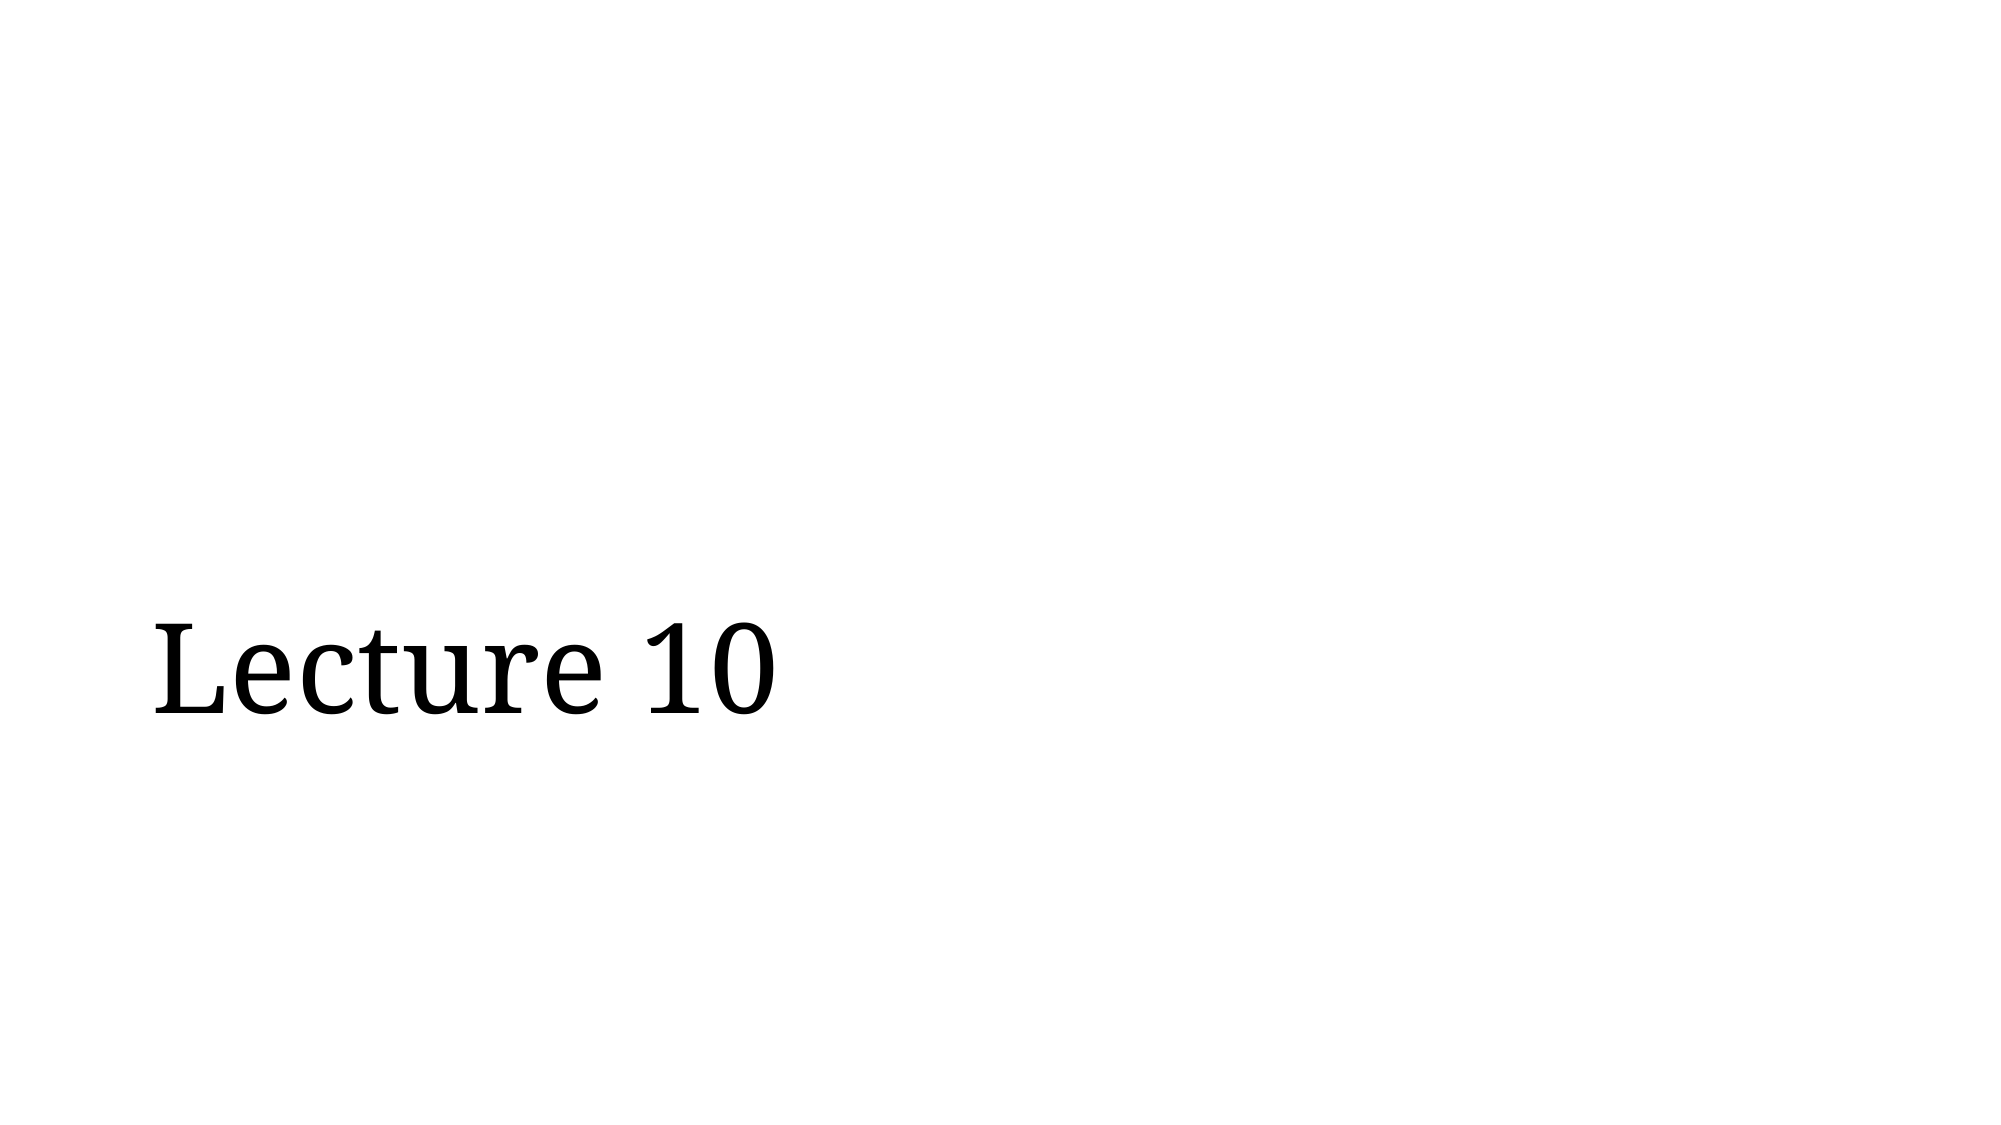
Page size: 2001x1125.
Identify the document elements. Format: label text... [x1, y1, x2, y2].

title Lecture 10 [136, 280, 1862, 749]
